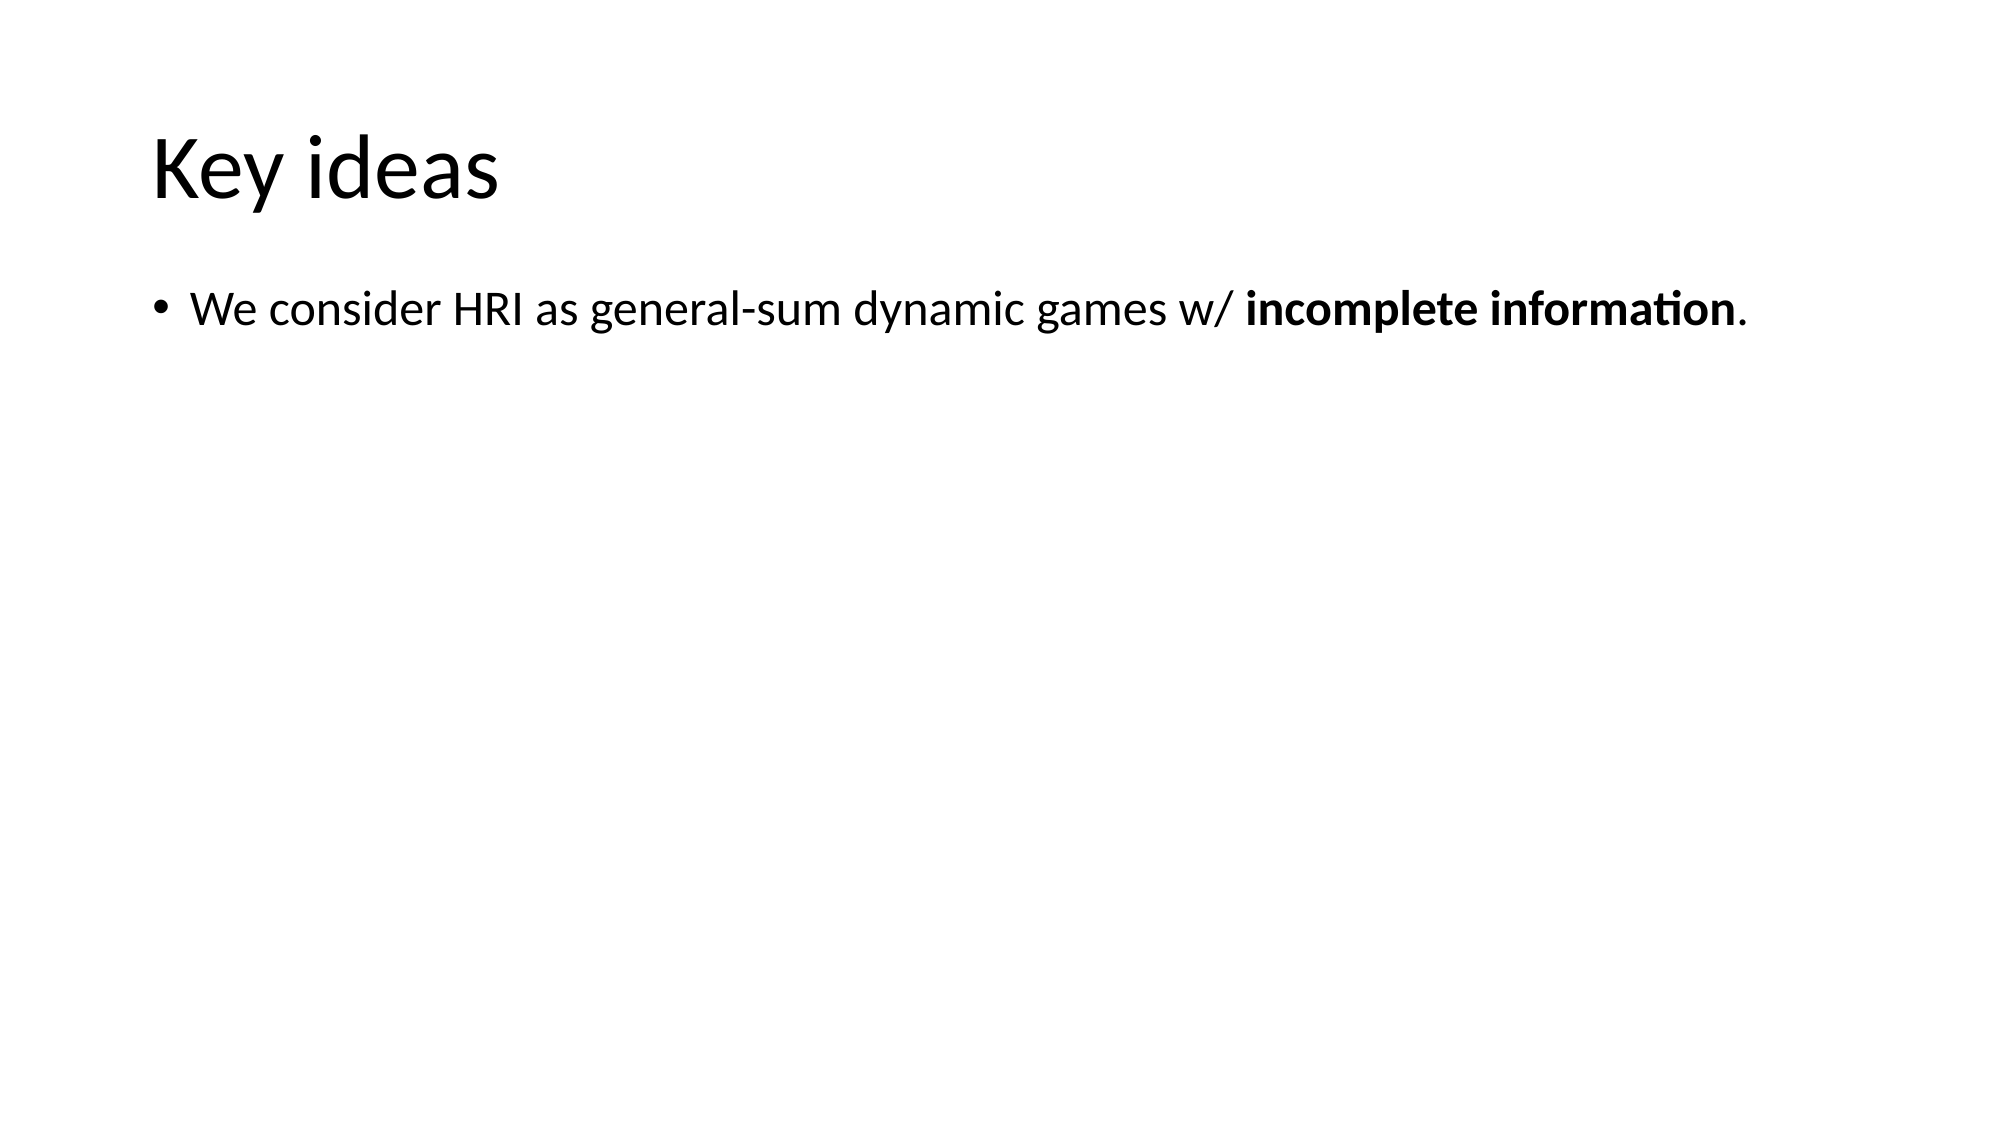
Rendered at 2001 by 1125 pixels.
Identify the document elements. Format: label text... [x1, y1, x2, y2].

title Key ideas [137, 59, 1863, 274]
list We consider HRI as general-sum dynamic games w/ incomplete information. [137, 274, 1872, 1089]
